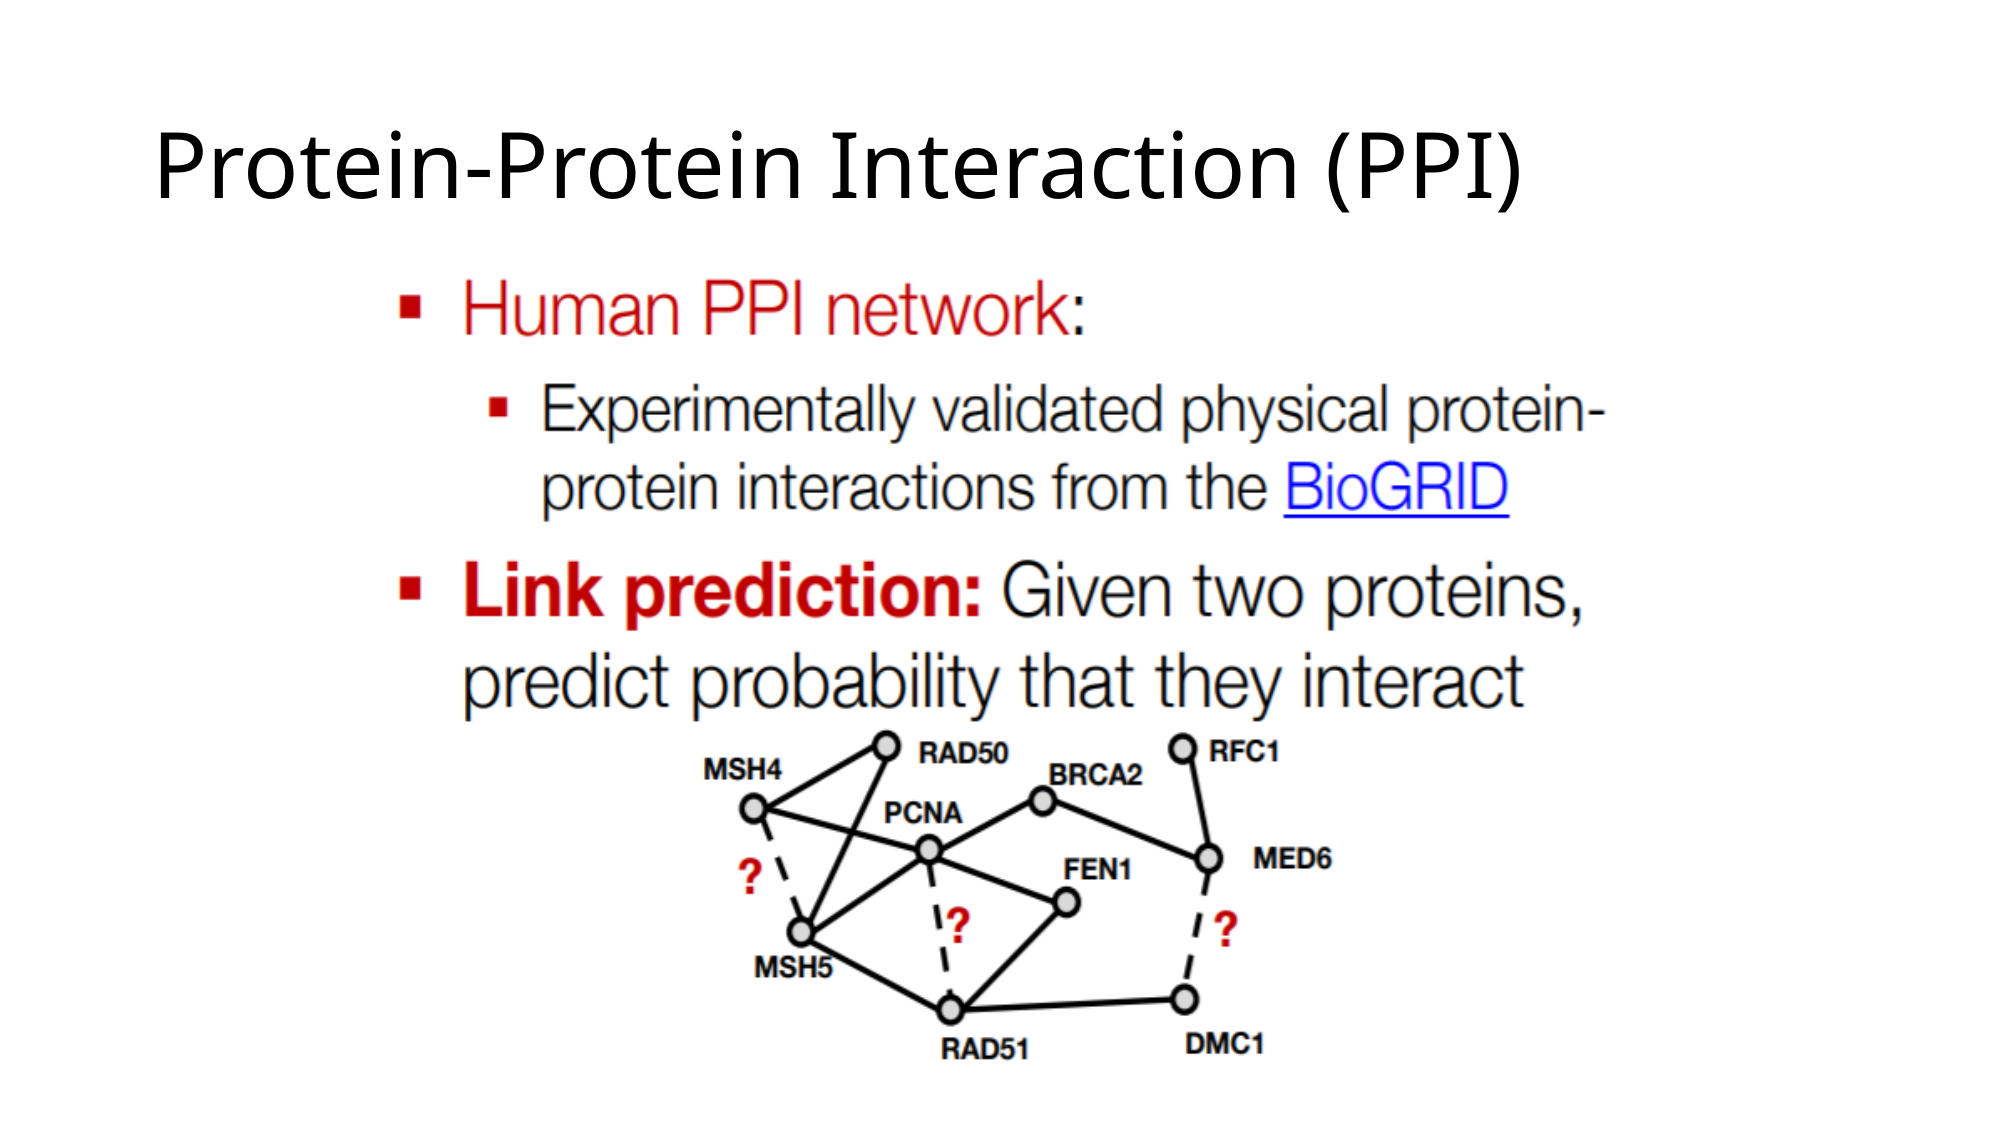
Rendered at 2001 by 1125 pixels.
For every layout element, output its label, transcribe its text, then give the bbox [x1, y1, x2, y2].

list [382, 277, 1618, 1066]
title Protein-Protein Interaction (PPI) [137, 59, 1863, 278]
